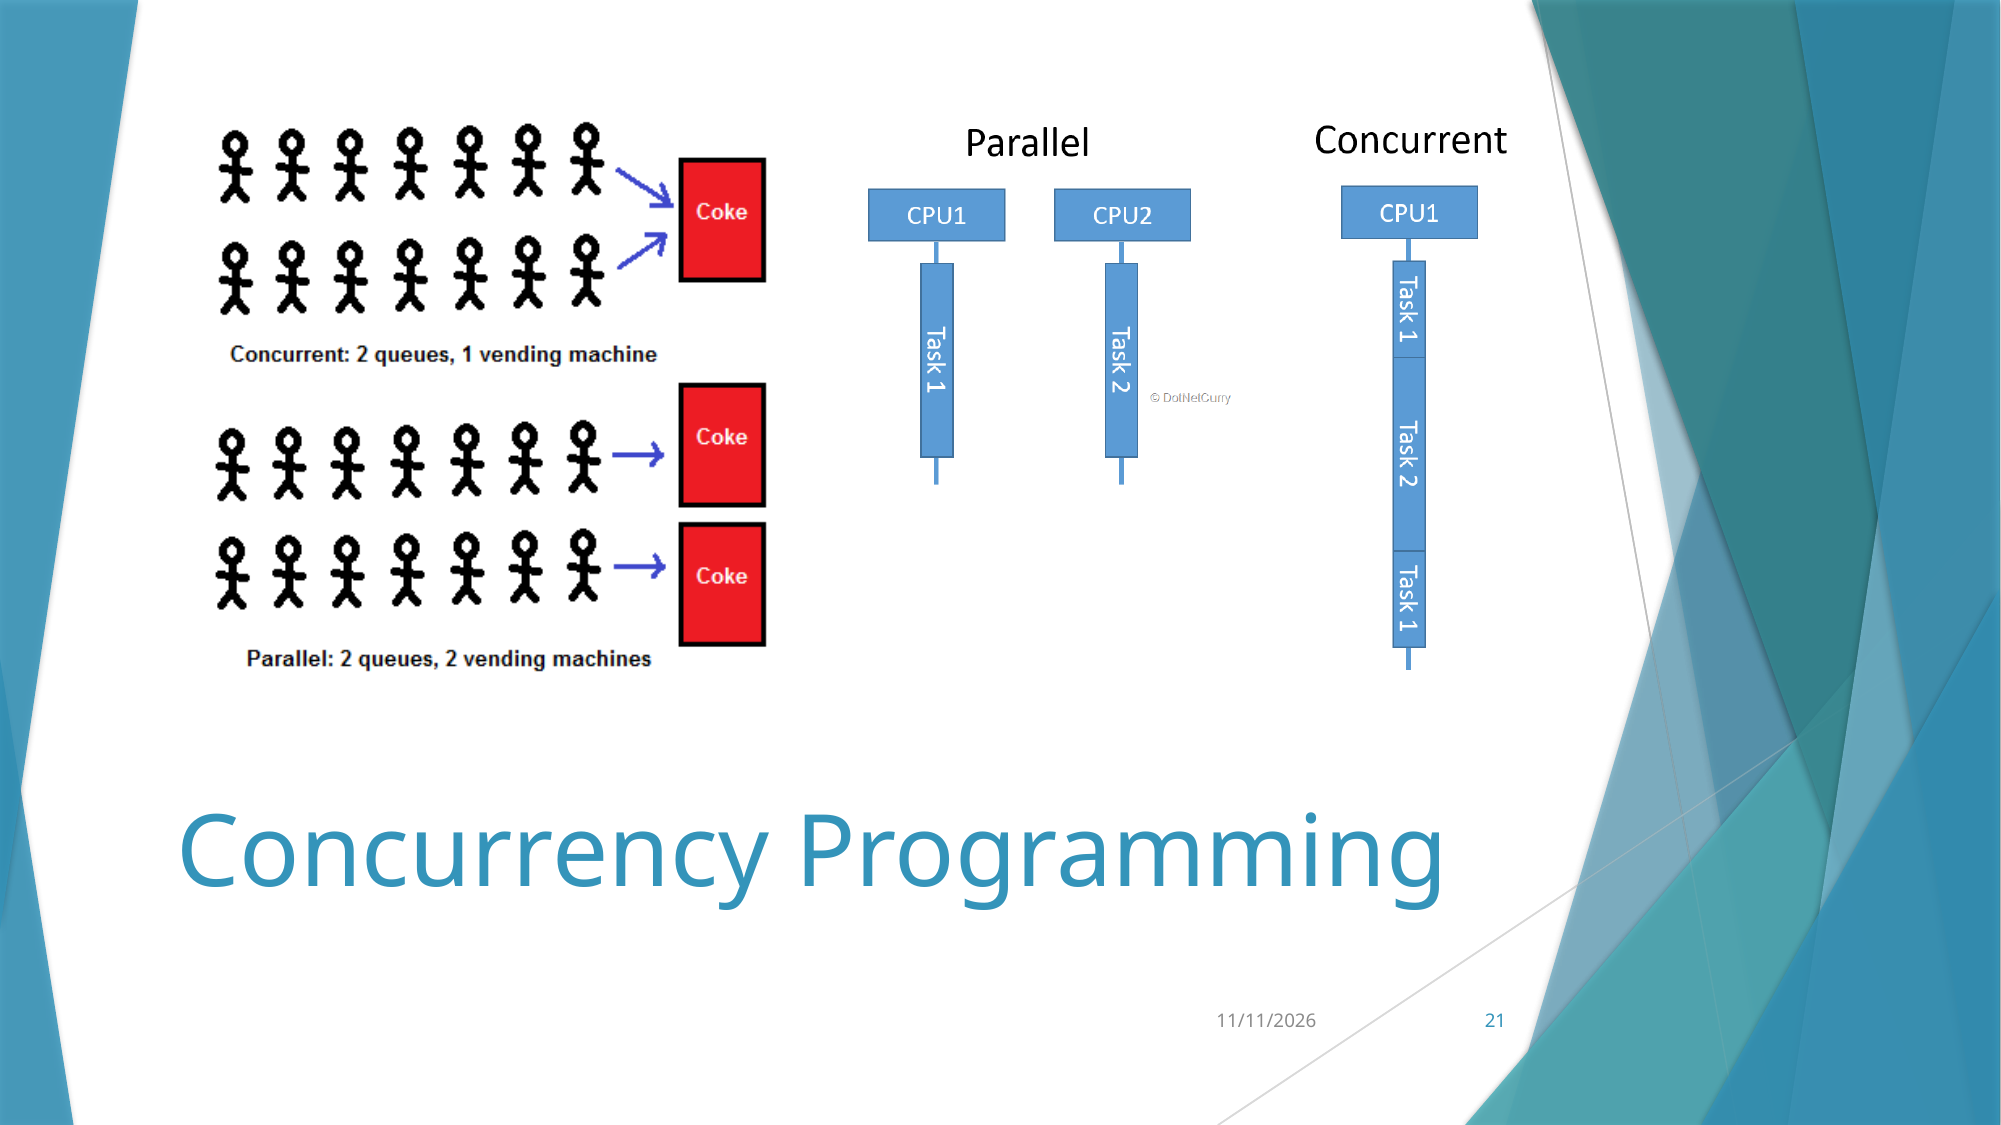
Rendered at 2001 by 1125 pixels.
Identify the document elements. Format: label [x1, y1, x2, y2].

picture [859, 113, 1522, 685]
picture [161, 103, 824, 695]
text_box [0, 0, 2000, 1125]
